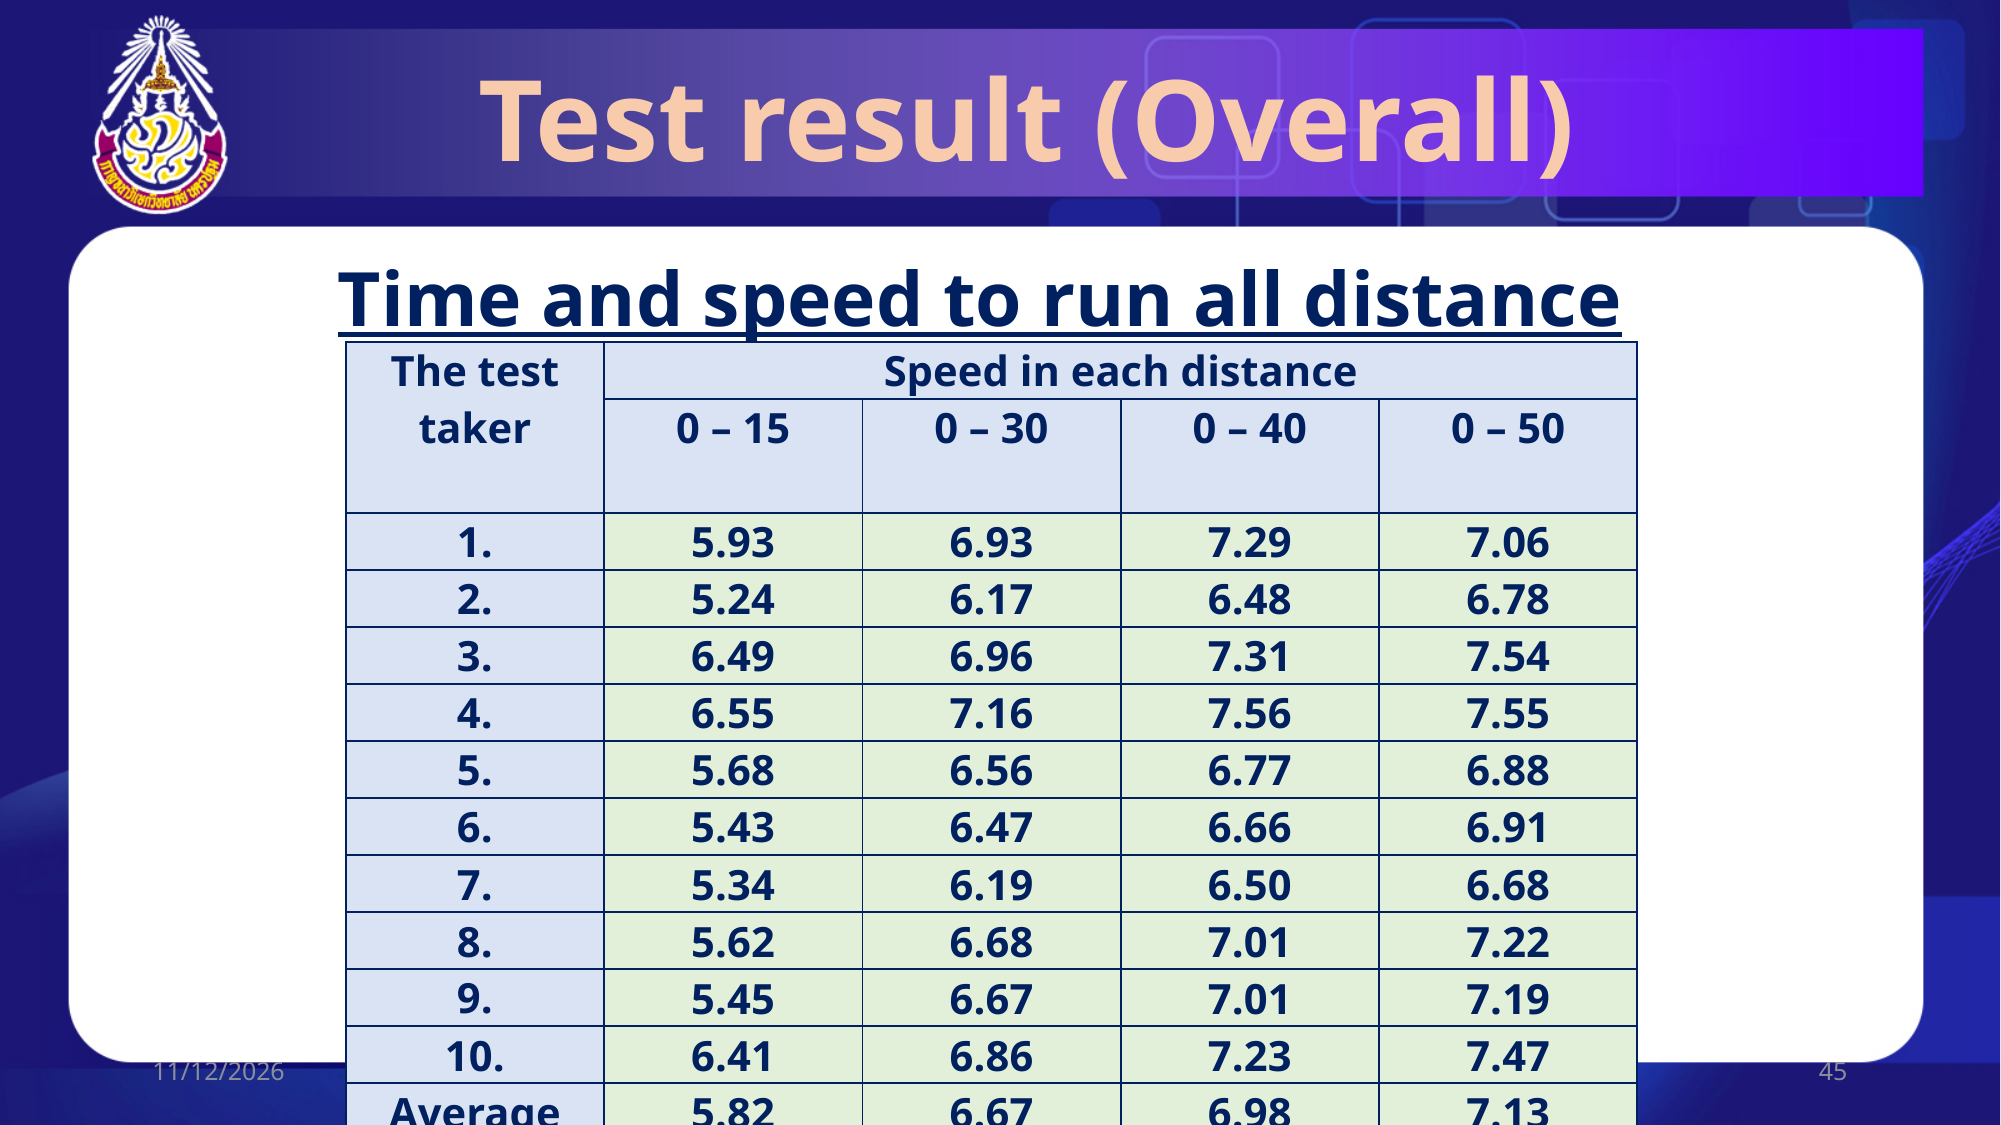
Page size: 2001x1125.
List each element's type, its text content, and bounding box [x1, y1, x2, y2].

table_cell 6.49 [605, 628, 862, 683]
table_cell 4. [347, 685, 603, 740]
table_cell 6.67 [863, 1084, 1120, 1125]
table_cell 7.13 [1380, 1084, 1636, 1125]
table_cell 6.88 [1380, 742, 1636, 797]
table_cell 6.50 [1122, 856, 1378, 911]
table_cell 7.22 [1380, 913, 1636, 968]
table_cell 0 – 15 [605, 400, 862, 512]
table_cell 7.01 [1122, 913, 1378, 968]
table_cell 7.55 [1380, 685, 1636, 740]
table_cell 6.56 [863, 742, 1120, 797]
slide_number 45 [1638, 1043, 1863, 1103]
list Time and speed to run all distance [97, 254, 1863, 1043]
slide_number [137, 1043, 345, 1103]
table_cell 6.66 [1122, 799, 1378, 854]
table_cell 7.16 [863, 685, 1120, 740]
table_cell 8. [347, 913, 603, 968]
table_cell 7.29 [1122, 514, 1378, 569]
table_cell 5.43 [605, 799, 862, 854]
table_cell 0 – 30 [863, 400, 1120, 512]
table_cell 6.55 [605, 685, 862, 740]
table_cell 7.47 [1380, 1027, 1636, 1082]
table_cell 7.31 [1122, 628, 1378, 683]
table_cell 6. [347, 799, 603, 854]
table_header Speed in each distance [605, 343, 1636, 398]
table_cell 6.91 [1380, 799, 1636, 854]
table_cell 5.34 [605, 856, 862, 911]
table_cell 7.54 [1380, 628, 1636, 683]
table_cell 7.56 [1122, 685, 1378, 740]
table_cell 6.86 [863, 1027, 1120, 1082]
table_cell 6.68 [1380, 856, 1636, 911]
table_cell 7.01 [1122, 970, 1378, 1025]
table_cell 10. [347, 1027, 603, 1082]
table_cell 5.68 [605, 742, 862, 797]
table_cell 5.24 [605, 571, 862, 626]
table_cell 6.93 [863, 514, 1120, 569]
table_cell 2. [347, 571, 603, 626]
title Test result (Overall) [150, 16, 1875, 234]
table_cell 9. [347, 970, 603, 1025]
table_cell 6.77 [1122, 742, 1378, 797]
picture [0, 0, 2001, 1125]
table_cell Average [347, 1084, 603, 1125]
table_cell 6.68 [863, 913, 1120, 968]
table_cell 3. [347, 628, 603, 683]
table_cell 6.98 [1122, 1084, 1378, 1125]
table_cell 6.47 [863, 799, 1120, 854]
table_cell 5.82 [605, 1084, 862, 1125]
table_cell 7.19 [1380, 970, 1636, 1025]
table_cell 5.62 [605, 913, 862, 968]
table_cell 1. [347, 514, 603, 569]
table_cell 0 – 50 [1380, 400, 1636, 512]
table_cell 6.96 [863, 628, 1120, 683]
table_header The test taker [347, 343, 603, 512]
table_cell 6.19 [863, 856, 1120, 911]
table_cell 7.23 [1122, 1027, 1378, 1082]
table_cell 7.06 [1380, 514, 1636, 569]
table_cell 5.45 [605, 970, 862, 1025]
table_cell 5.93 [605, 514, 862, 569]
table_cell 6.17 [863, 571, 1120, 626]
table_cell 6.48 [1122, 571, 1378, 626]
table_cell 7. [347, 856, 603, 911]
table_cell 5. [347, 742, 603, 797]
table_cell 0 – 40 [1122, 400, 1378, 512]
table_cell 6.67 [863, 970, 1120, 1025]
table_cell 6.78 [1380, 571, 1636, 626]
table_cell 6.41 [605, 1027, 862, 1082]
